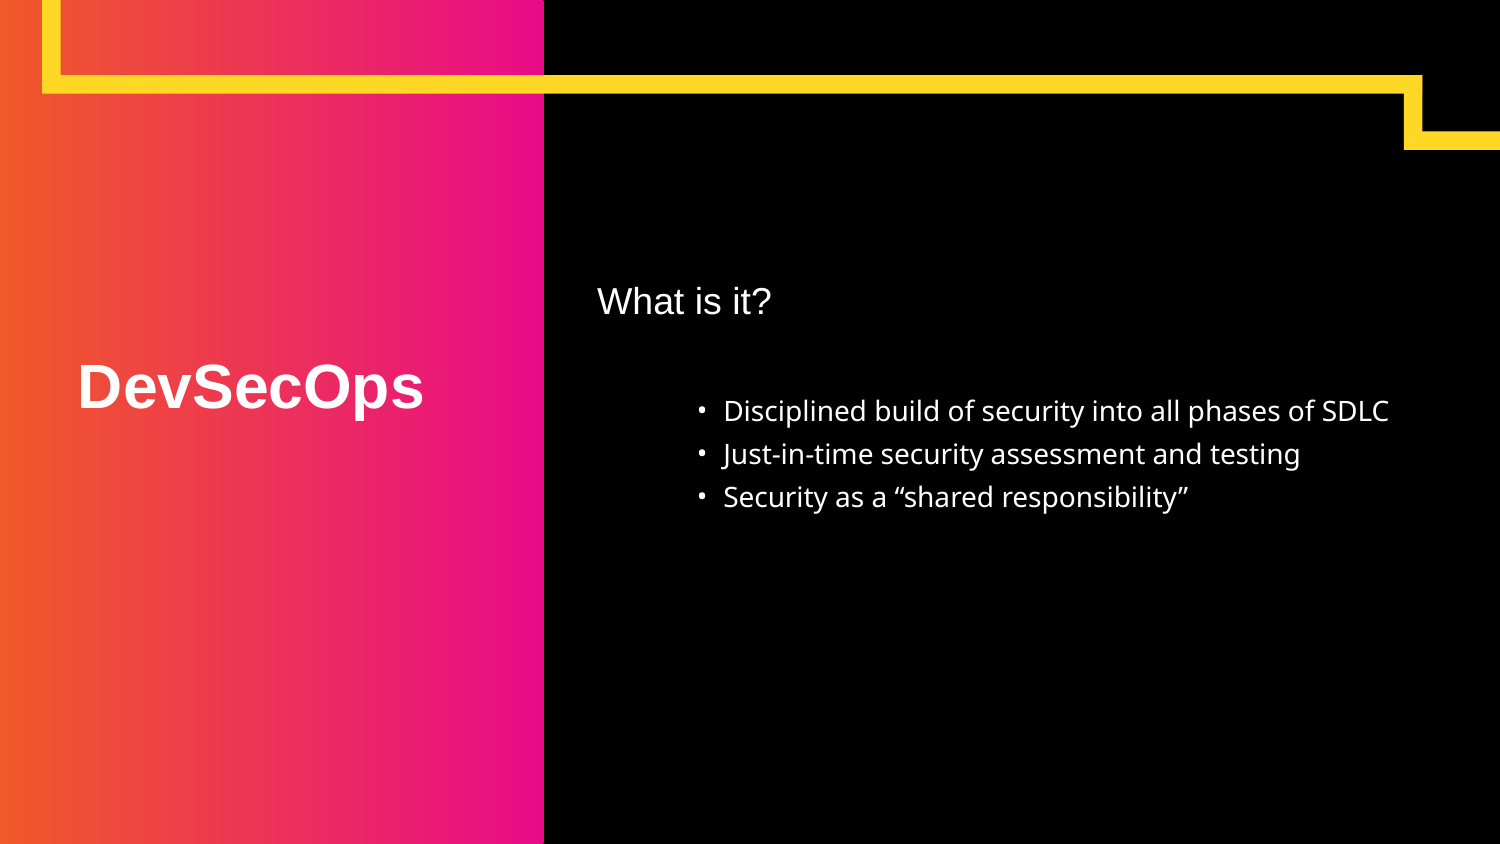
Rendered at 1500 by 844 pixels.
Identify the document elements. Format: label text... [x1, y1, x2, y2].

text_box What is it? [584, 262, 1424, 338]
title DevSecOps [42, 343, 433, 430]
text_box Disciplined build of security into all phases of SDLC Just-in-time security assessment and testing Security as a “shared responsibility” [667, 383, 1488, 522]
